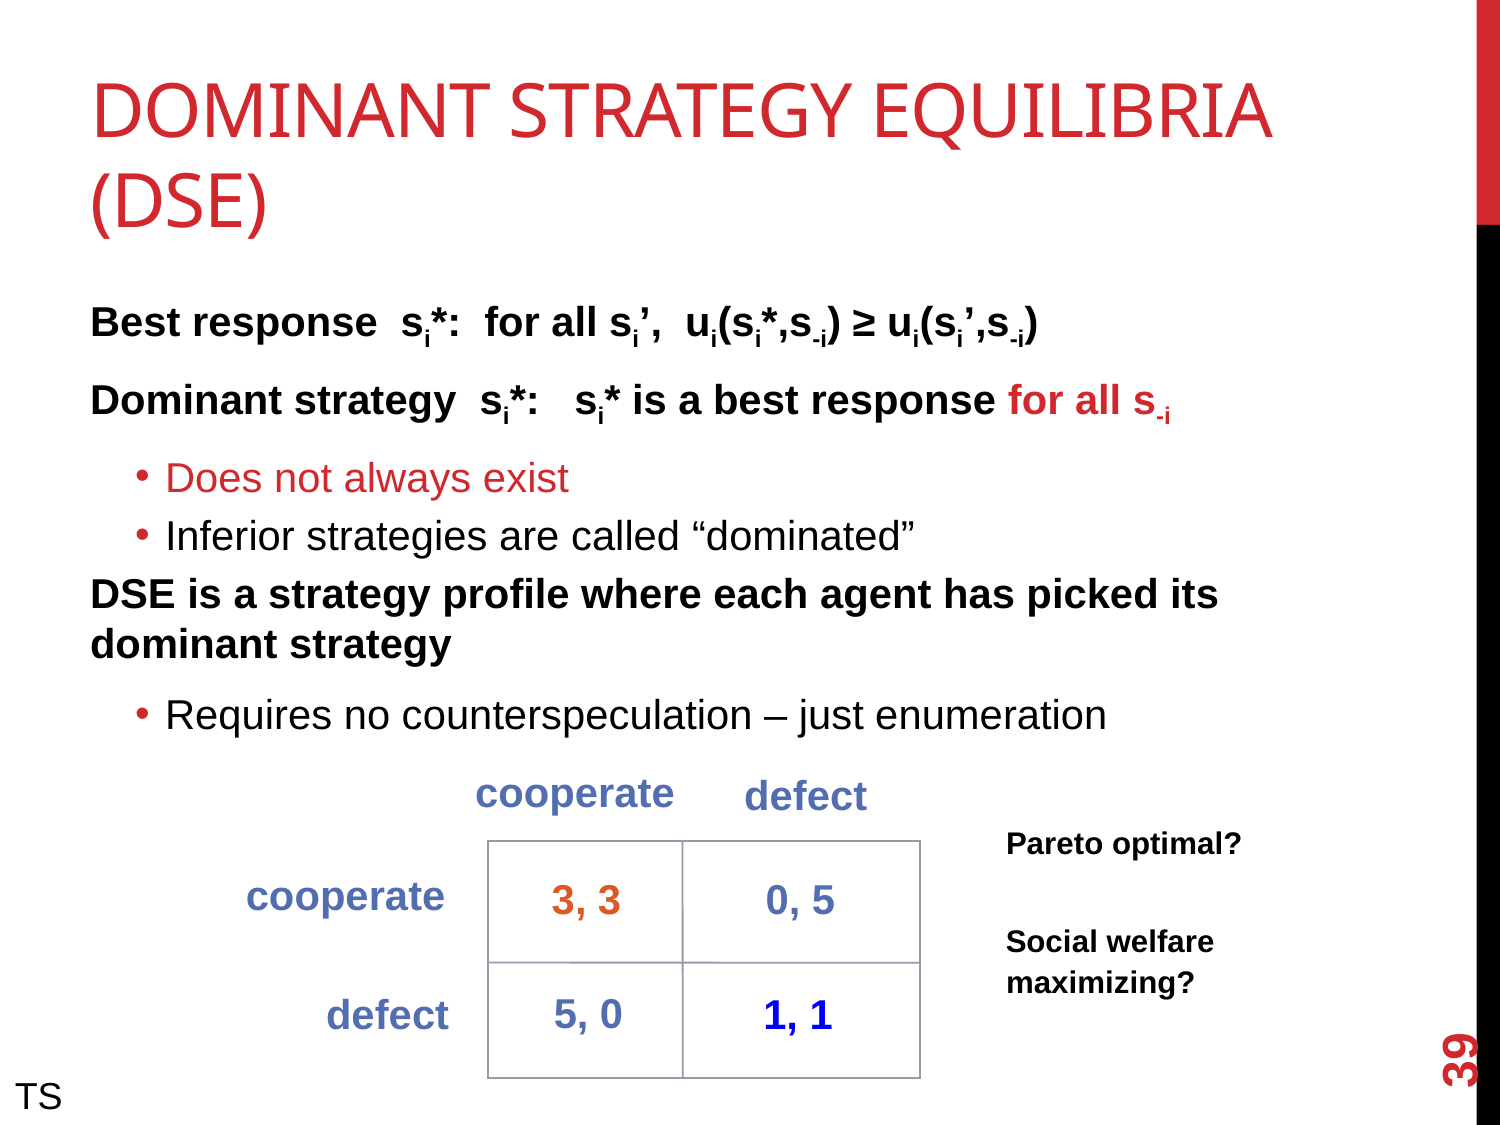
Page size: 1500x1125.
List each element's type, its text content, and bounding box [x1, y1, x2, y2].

text_box TS [0, 1064, 84, 1125]
title Dominant strategy equilibriA (DSE) [75, 25, 1406, 250]
list Best response si*: for all si’, ui(si*,s-i) ≥ ui(si’,s-i) Dominant strategy si*: si* is a best response for all s-i Does not always exist Inferior strategies are called “dominated” DSE is a strategy profile where each agent has picked its dominant strategy Requires no counterspeculation – just enumeration [75, 287, 1325, 1005]
slide_number 39 [1427, 887, 1488, 1104]
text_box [245, 764, 1276, 1079]
